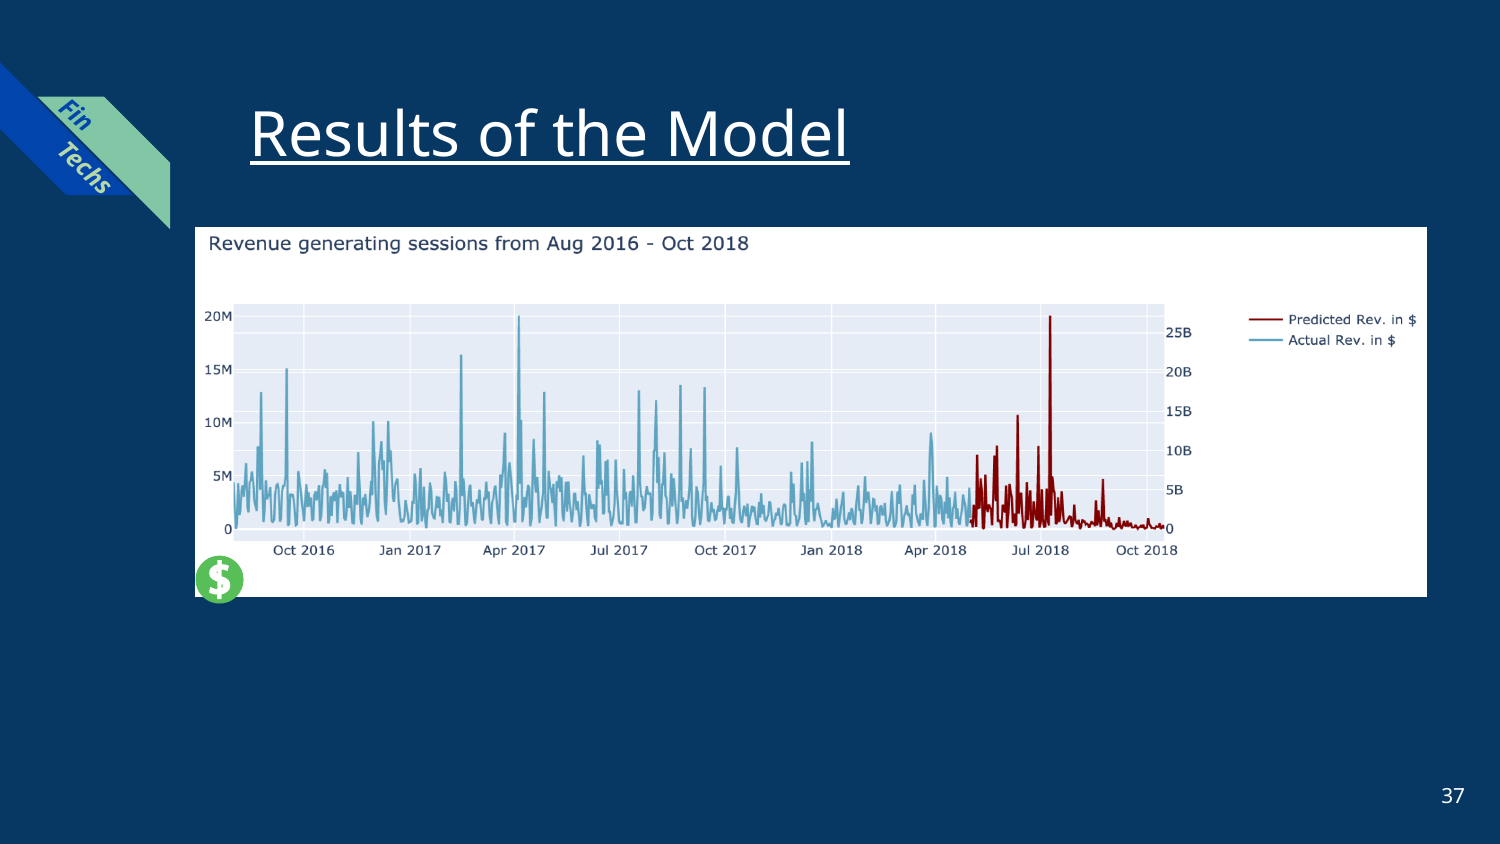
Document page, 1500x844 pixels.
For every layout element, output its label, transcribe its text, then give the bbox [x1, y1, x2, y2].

title Results of the Model [234, 78, 934, 197]
text_box Techs [31, 113, 149, 229]
picture [195, 217, 1427, 604]
text_box Fin [32, 70, 148, 162]
slide_number ‹#› [1389, 764, 1480, 830]
